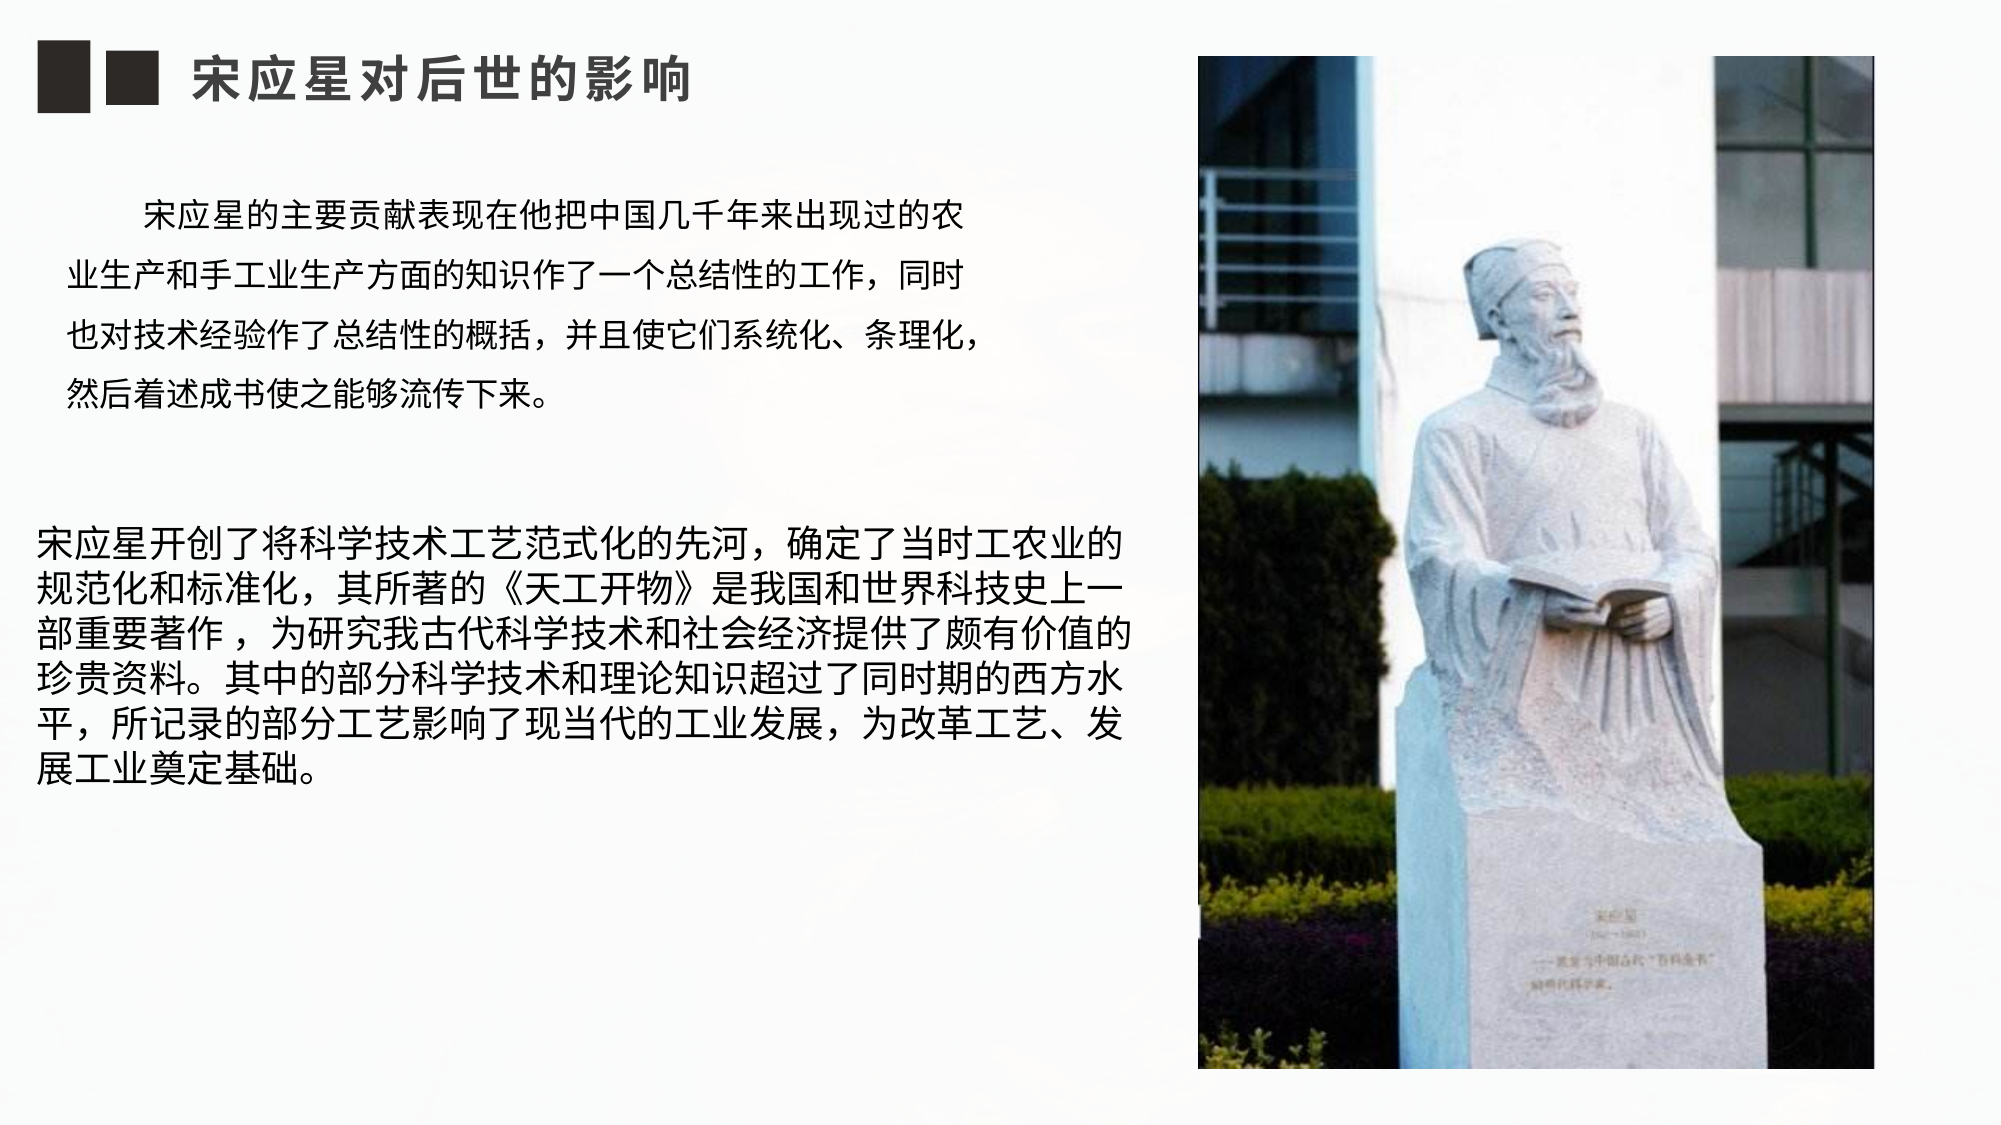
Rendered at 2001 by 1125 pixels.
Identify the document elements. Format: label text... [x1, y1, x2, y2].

text_box [105, 50, 160, 106]
text_box 宋应星开创了将科学技术工艺范式化的先河，确定了当时工农业的规范化和标准化，其所著的《天工开物》是我国和世界科技史上一部重要著作 ，为研究我古代科学技术和社会经济提供了颇有价值的 珍贵资料。其中的部分科学技术和理论知识超过了同时期的西方水平，所记录的部分工艺影响了现当代的工业发展，为改革工艺、发展工业奠定基础。 [22, 512, 1165, 798]
text_box [37, 39, 91, 114]
text_box 宋应星的主要贡献表现在他把中国几千年来出现过的农业生产和手工业生产方面的知识作了一个总结性的工作，同时也对技术经验作了总结性的概括，并且使它们系统化、条理化，然后着述成书使之能够流传下来。 [51, 116, 980, 421]
picture [1198, 56, 1876, 1069]
text_box 宋应星对后世的影响 [181, 42, 1964, 113]
